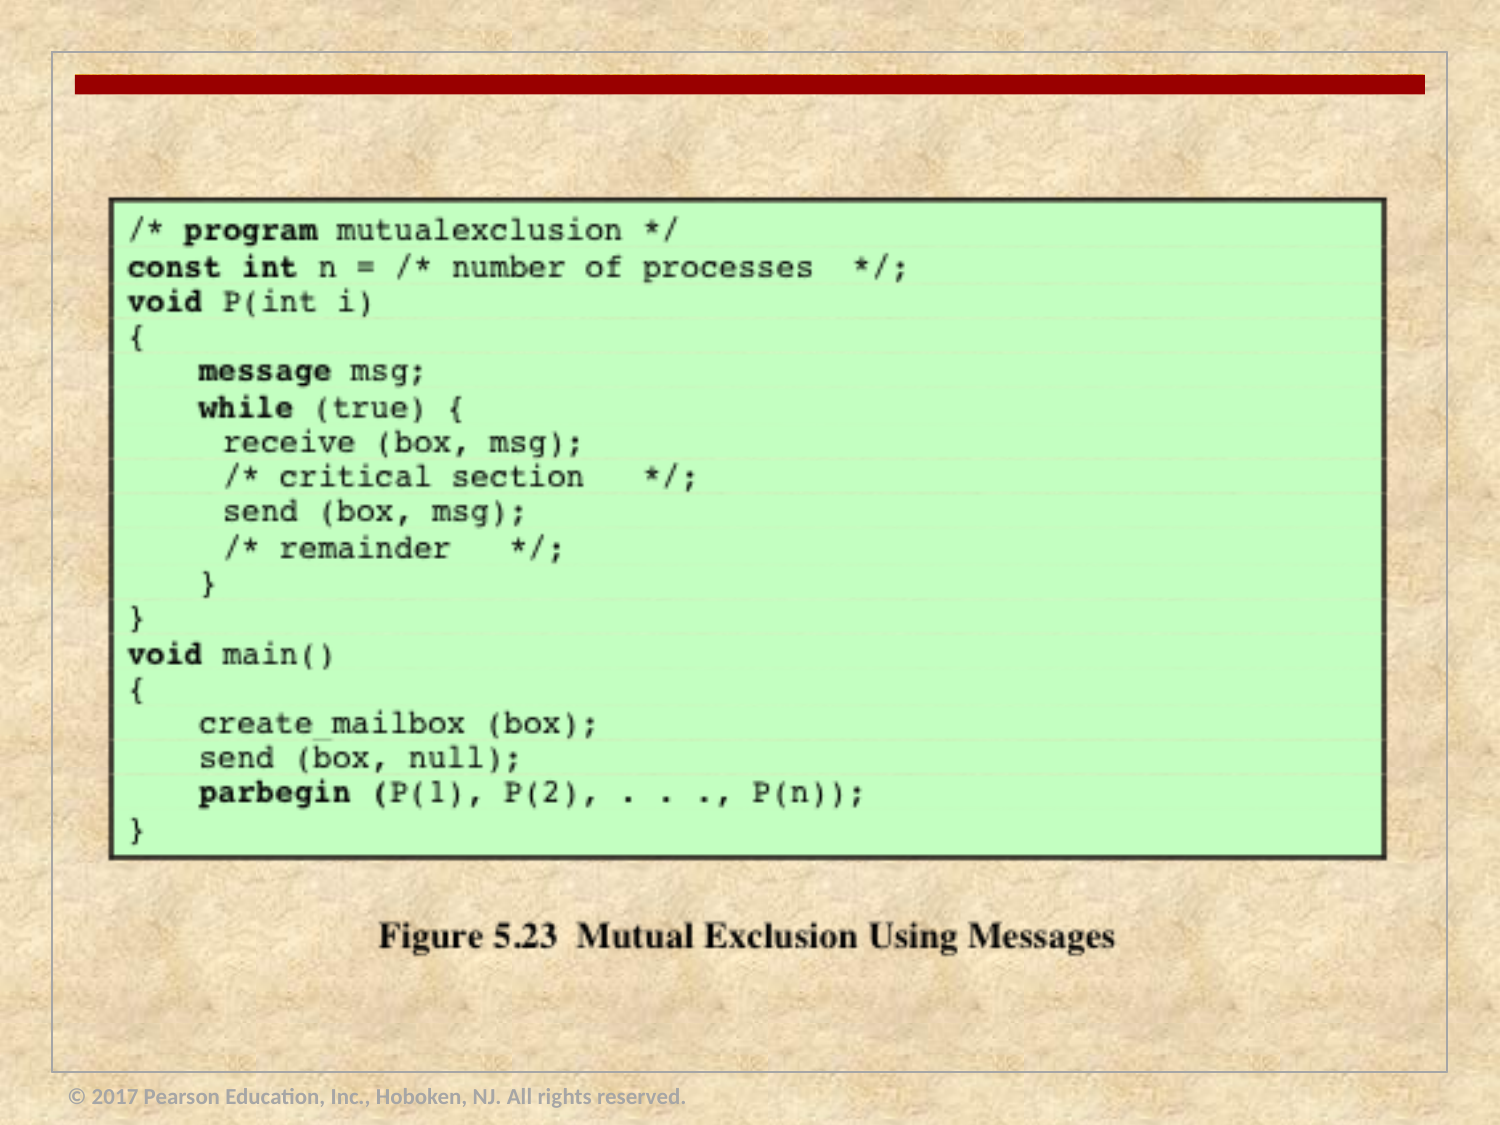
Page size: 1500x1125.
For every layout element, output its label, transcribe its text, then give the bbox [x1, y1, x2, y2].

picture [0, 0, 1500, 1125]
footer © 2017 Pearson Education, Inc., Hoboken, NJ. All rights reserved. [52, 1065, 975, 1125]
